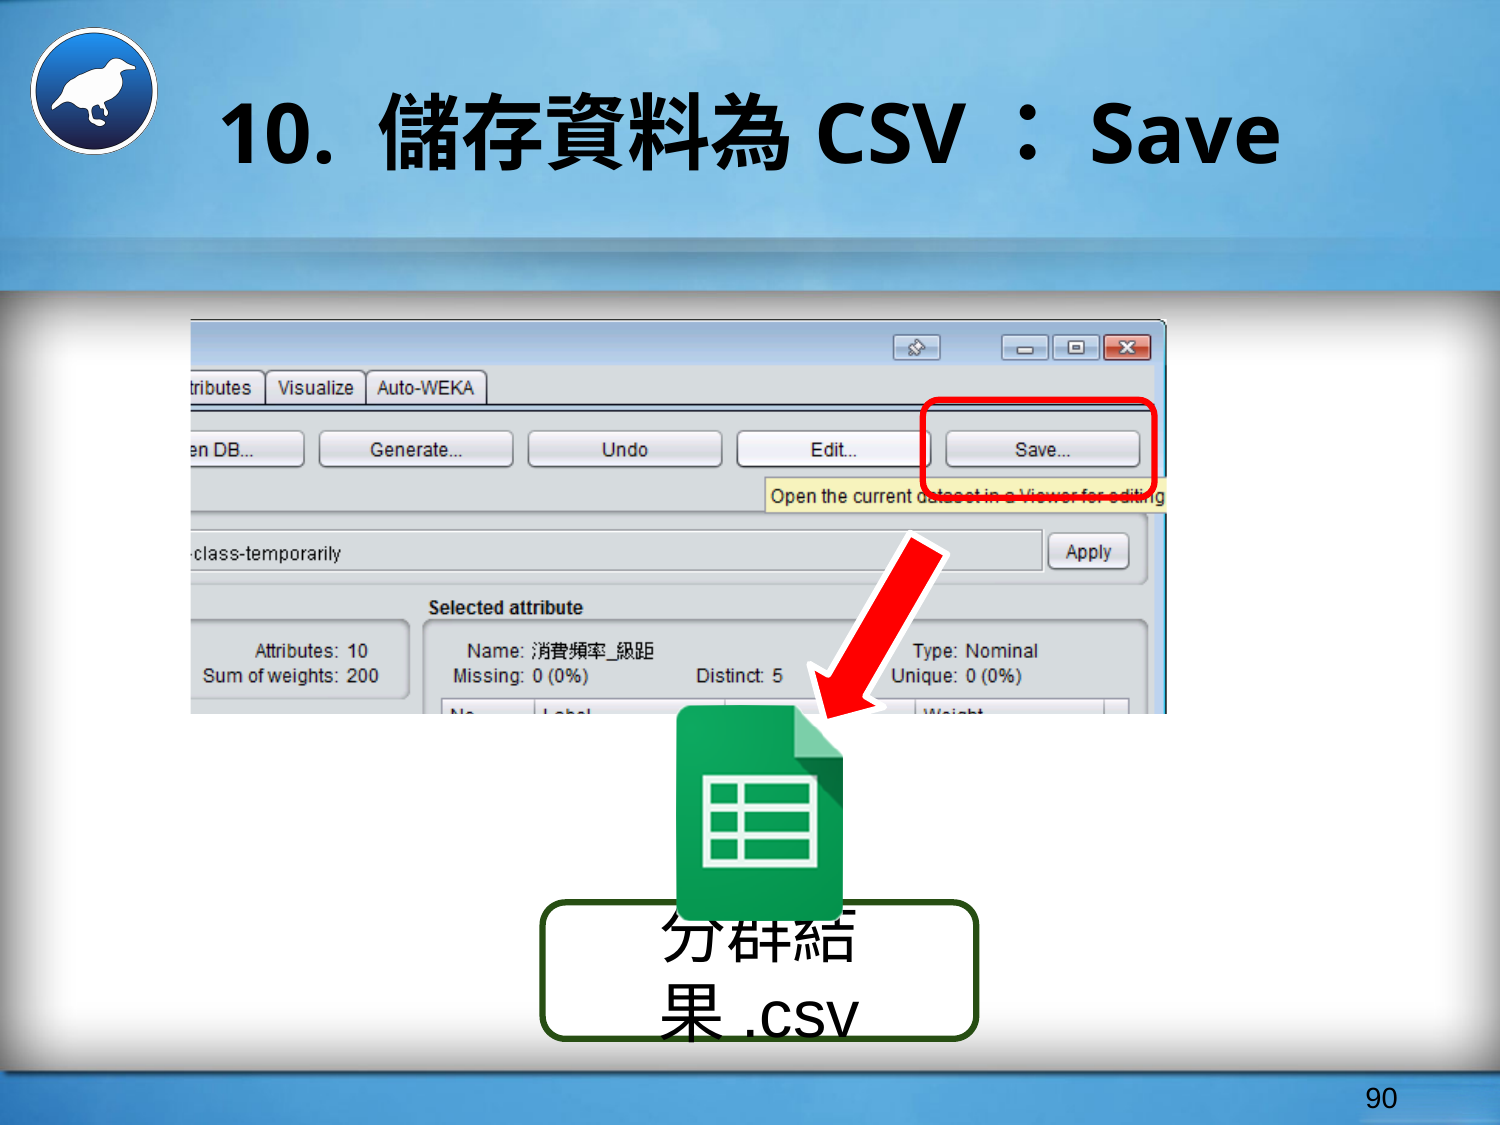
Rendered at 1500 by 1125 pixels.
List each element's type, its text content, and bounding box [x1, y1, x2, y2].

title 10. 儲存資料為CSV：Save [78, 27, 1422, 232]
slide_number ‹#› [1350, 1074, 1488, 1118]
text_box 分群結果.csv [542, 902, 977, 1039]
picture [0, 0, 1500, 1125]
